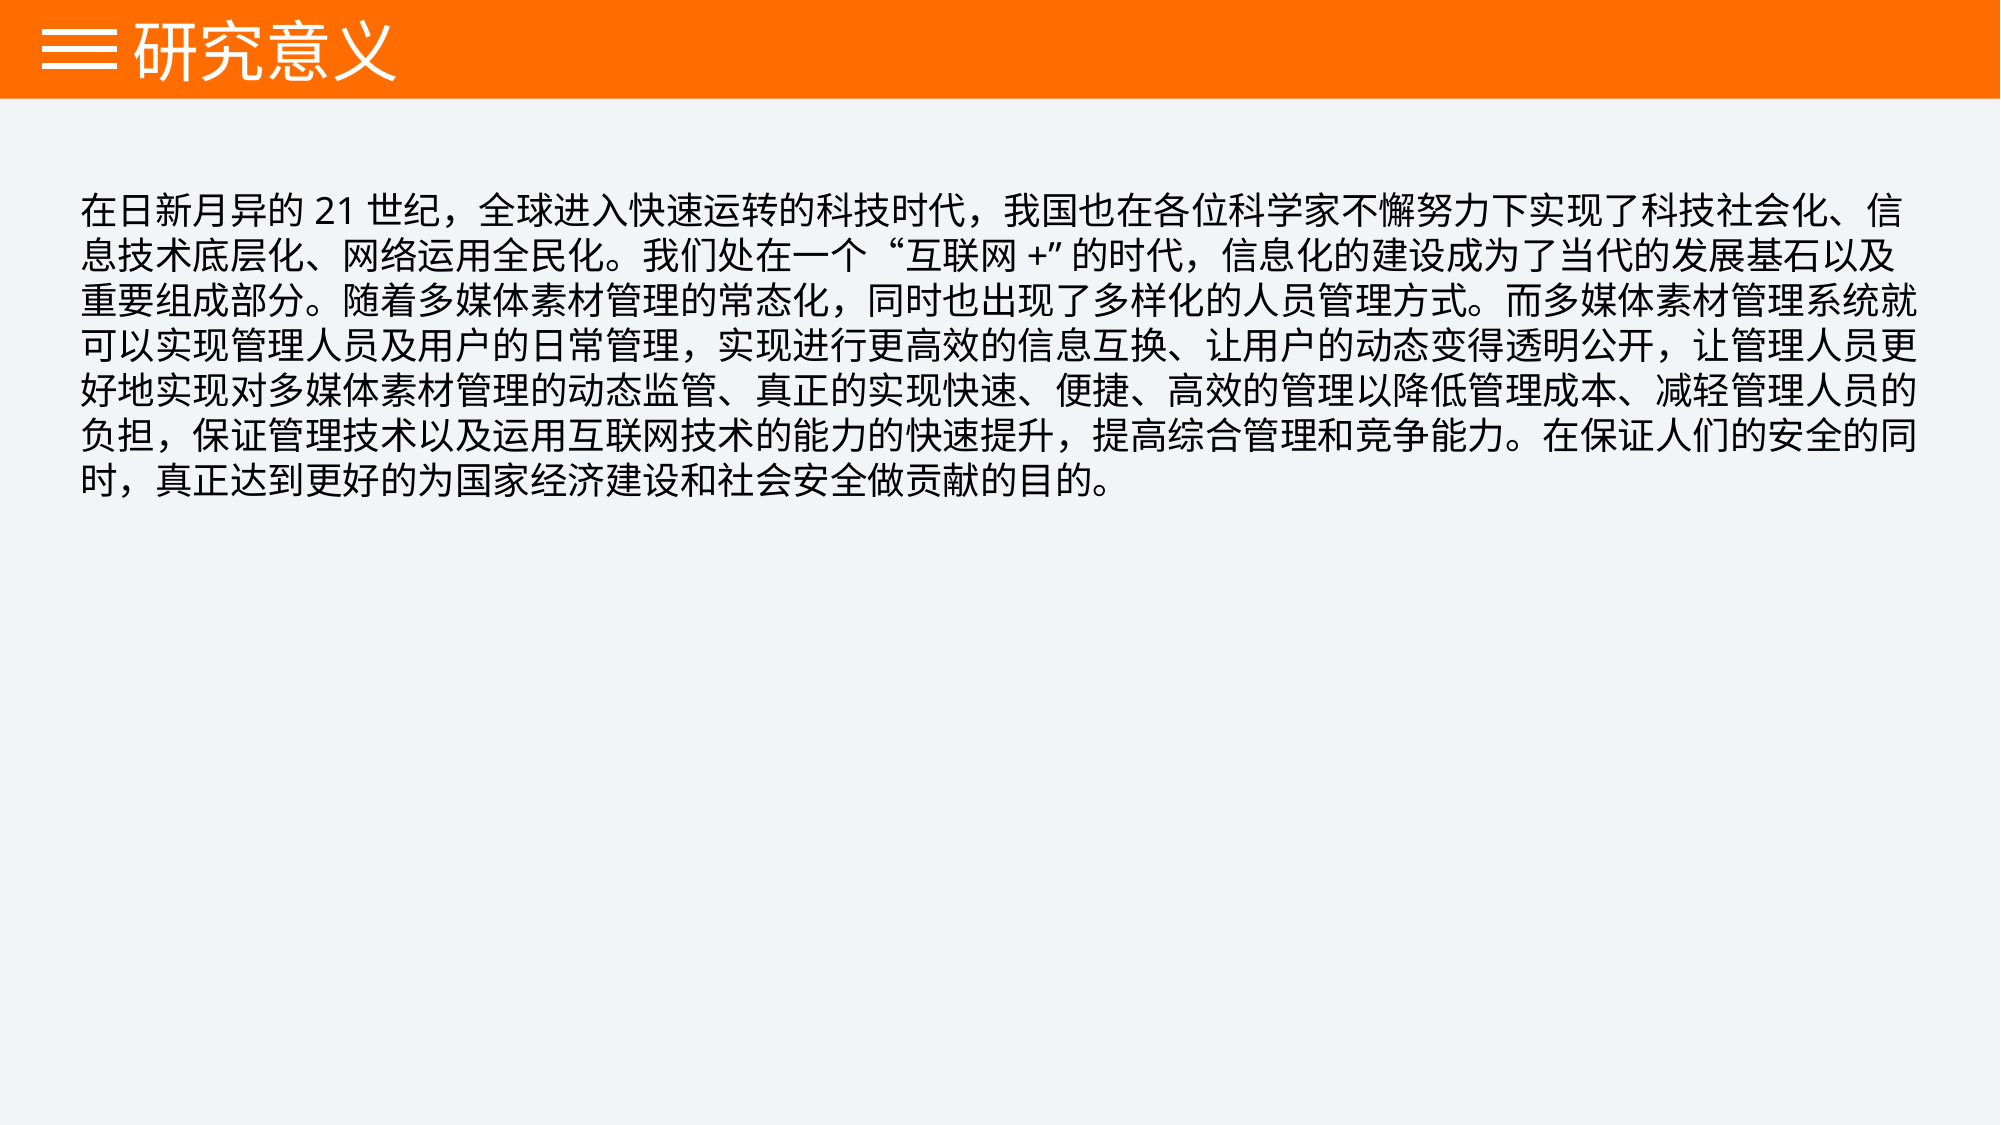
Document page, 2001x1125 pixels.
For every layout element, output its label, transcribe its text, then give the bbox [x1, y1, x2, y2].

text_box 在日新月异的21世纪，全球进入快速运转的科技时代，我国也在各位科学家不懈努力下实现了科技社会化、信息技术底层化、网络运用全民化。我们处在一个“互联网+”的时代，信息化的建设成为了当代的发展基石以及重要组成部分。随着多媒体素材管理的常态化，同时也出现了多样化的人员管理方式。而多媒体素材管理系统就可以实现管理人员及用户的日常管理，实现进行更高效的信息互换、让用户的动态变得透明公开，让管理人员更好地实现对多媒体素材管理的动态监管、真正的实现快速、便捷、高效的管理以降低管理成本、减轻管理人员的负担，保证管理技术以及运用互联网技术的能力的快速提升，提高综合管理和竞争能力。在保证人们的安全的同时，真正达到更好的为国家经济建设和社会安全做贡献的目的。 [65, 179, 1935, 510]
text_box [0, 0, 2000, 100]
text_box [42, 32, 118, 67]
text_box 研究意义 [117, 2, 1109, 98]
